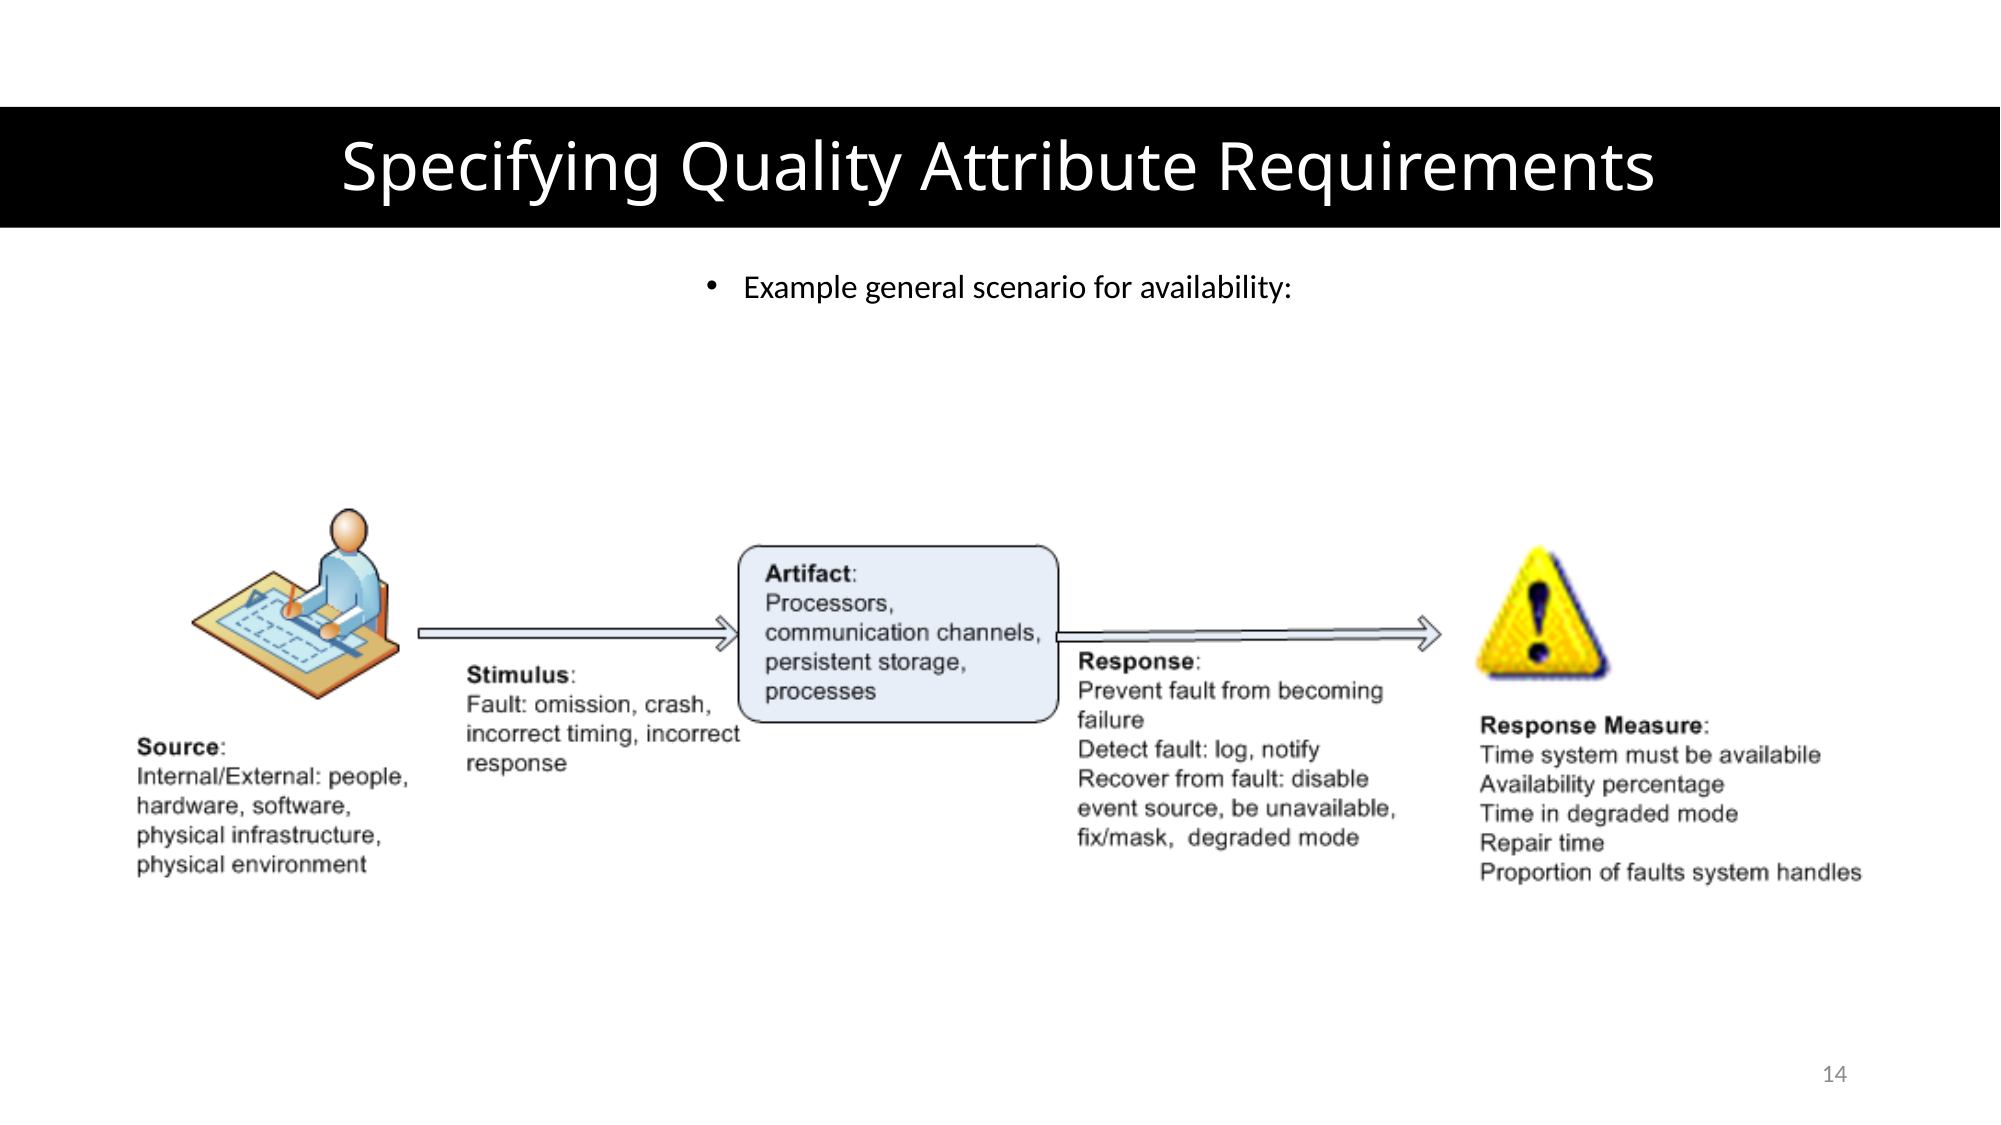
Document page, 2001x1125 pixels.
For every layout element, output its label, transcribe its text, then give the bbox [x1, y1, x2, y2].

slide_number 14 [1412, 1042, 1863, 1103]
title Specifying Quality Attribute Requirements [137, 110, 1863, 228]
picture [137, 498, 1863, 887]
text_box [0, 106, 2000, 229]
list Example general scenario for availability: [234, 262, 1766, 405]
